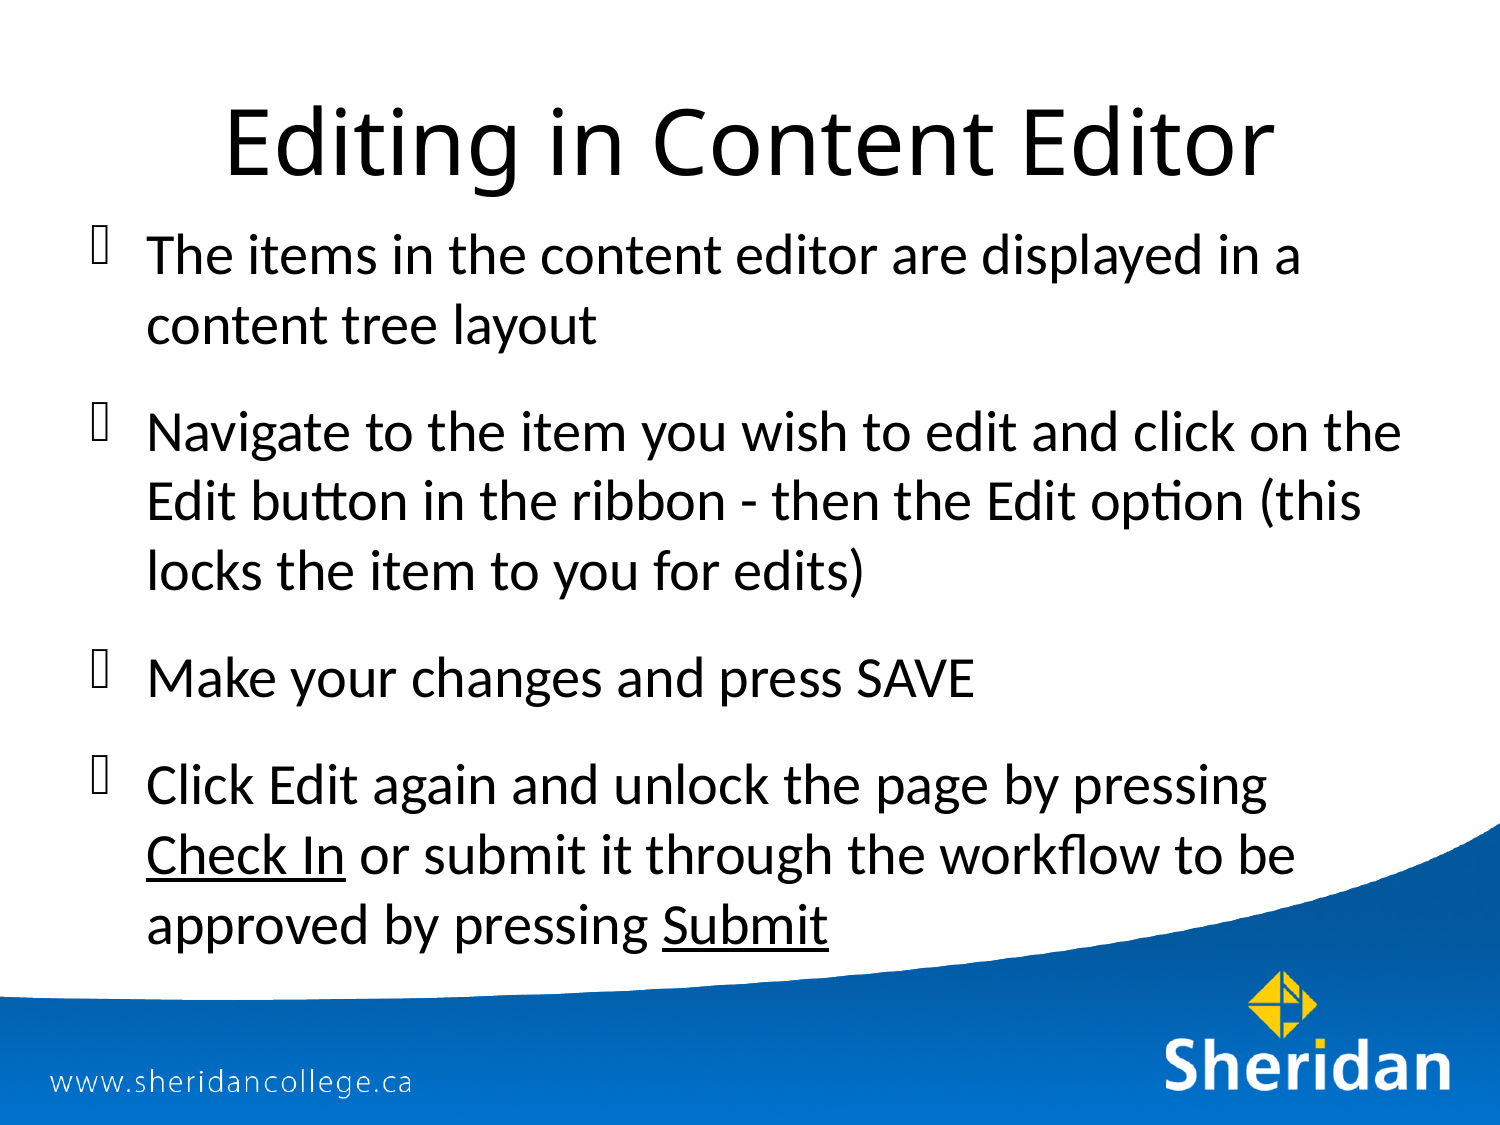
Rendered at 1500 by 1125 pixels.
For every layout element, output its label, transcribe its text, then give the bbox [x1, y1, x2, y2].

title Editing in Content Editor [75, 45, 1425, 208]
picture [0, 86, 1500, 1125]
list The items in the content editor are displayed in a content tree layout Navigate to the item you wish to edit and click on the Edit button in the ribbon - then the Edit option (this locks the item to you for edits) Make your changes and press SAVE Click Edit again and unlock the page by pressing Check In or submit it through the workflow to be approved by pressing Submit [75, 208, 1425, 1013]
